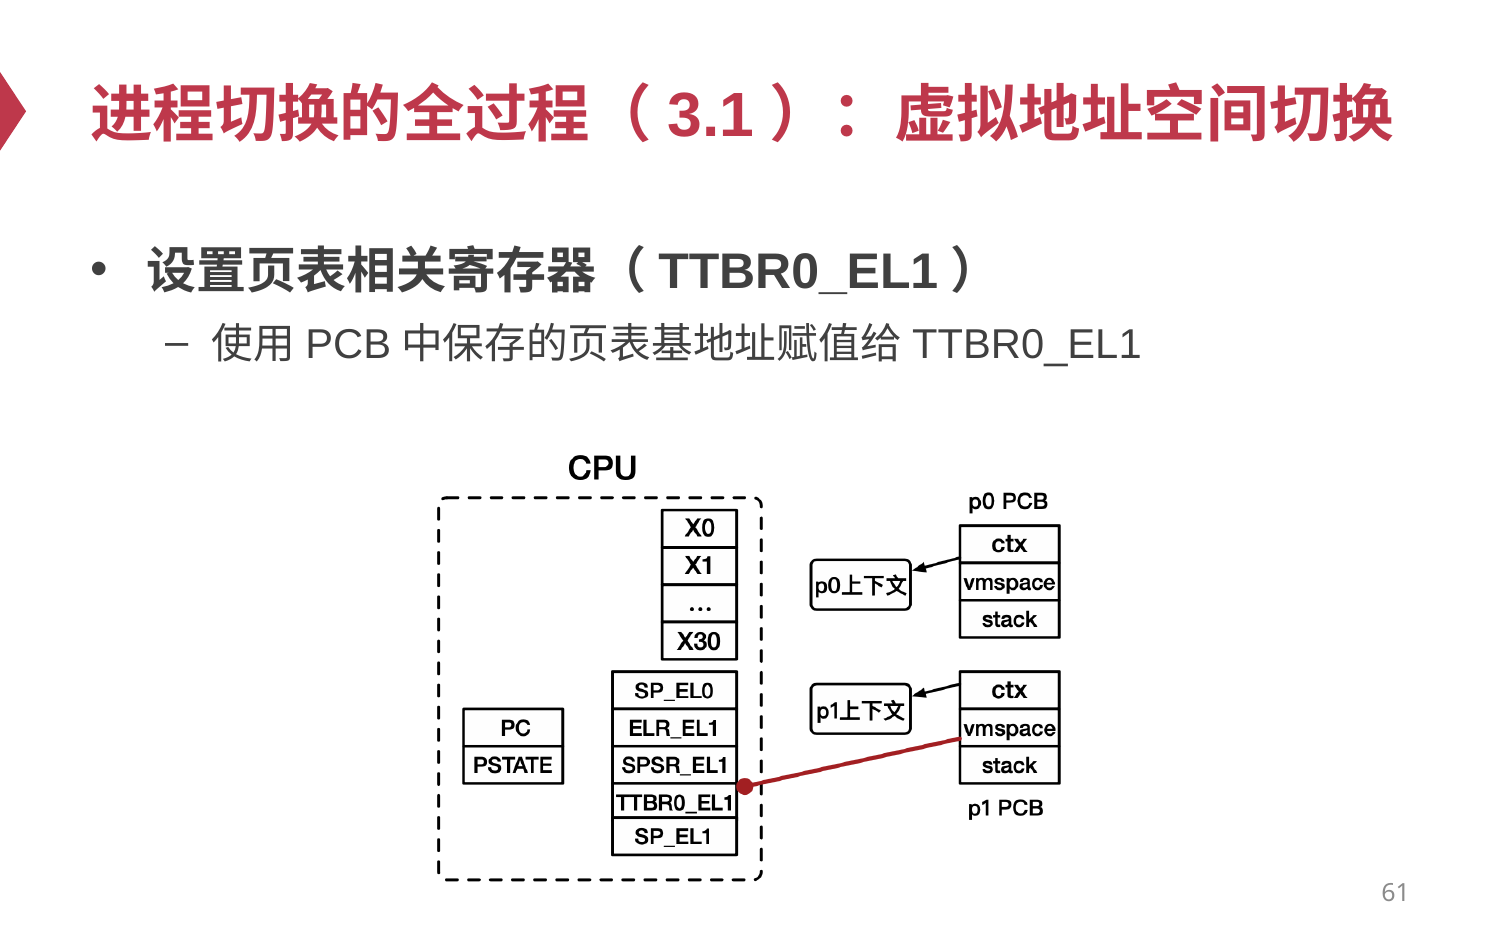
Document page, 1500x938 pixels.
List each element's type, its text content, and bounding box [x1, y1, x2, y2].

slide_number 61 [1074, 868, 1425, 919]
list 设置页表相关寄存器（TTBR0_EL1） 使用PCB中保存的页表基地址赋值给TTBR0_EL1 [75, 218, 1425, 838]
picture [424, 444, 1077, 899]
title 进程切换的全过程（3.1）：虚拟地址空间切换 [75, 37, 1425, 186]
